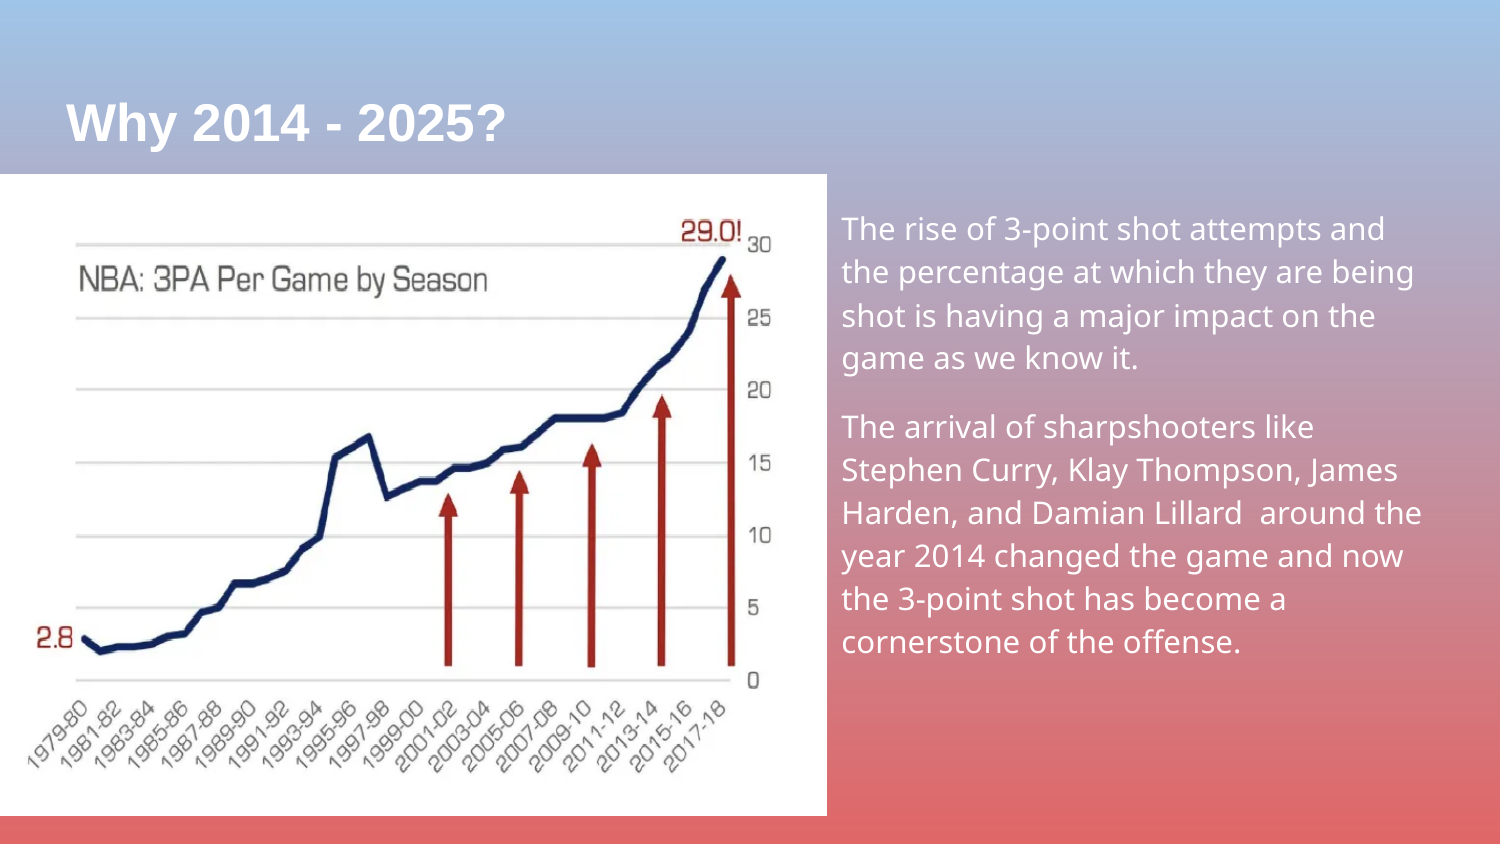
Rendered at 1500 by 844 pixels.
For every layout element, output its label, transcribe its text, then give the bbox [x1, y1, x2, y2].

list The rise of 3-point shot attempts and the percentage at which they are being shot is having a major impact on the game as we know it. The arrival of sharpshooters like Stephen Curry, Klay Thompson, James Harden, and Damian Lillard around the year 2014 changed the game and now the 3-point shot has become a cornerstone of the offense. [830, 189, 1449, 750]
title Why 2014 - 2025? [51, 72, 1449, 167]
picture [0, 173, 827, 816]
